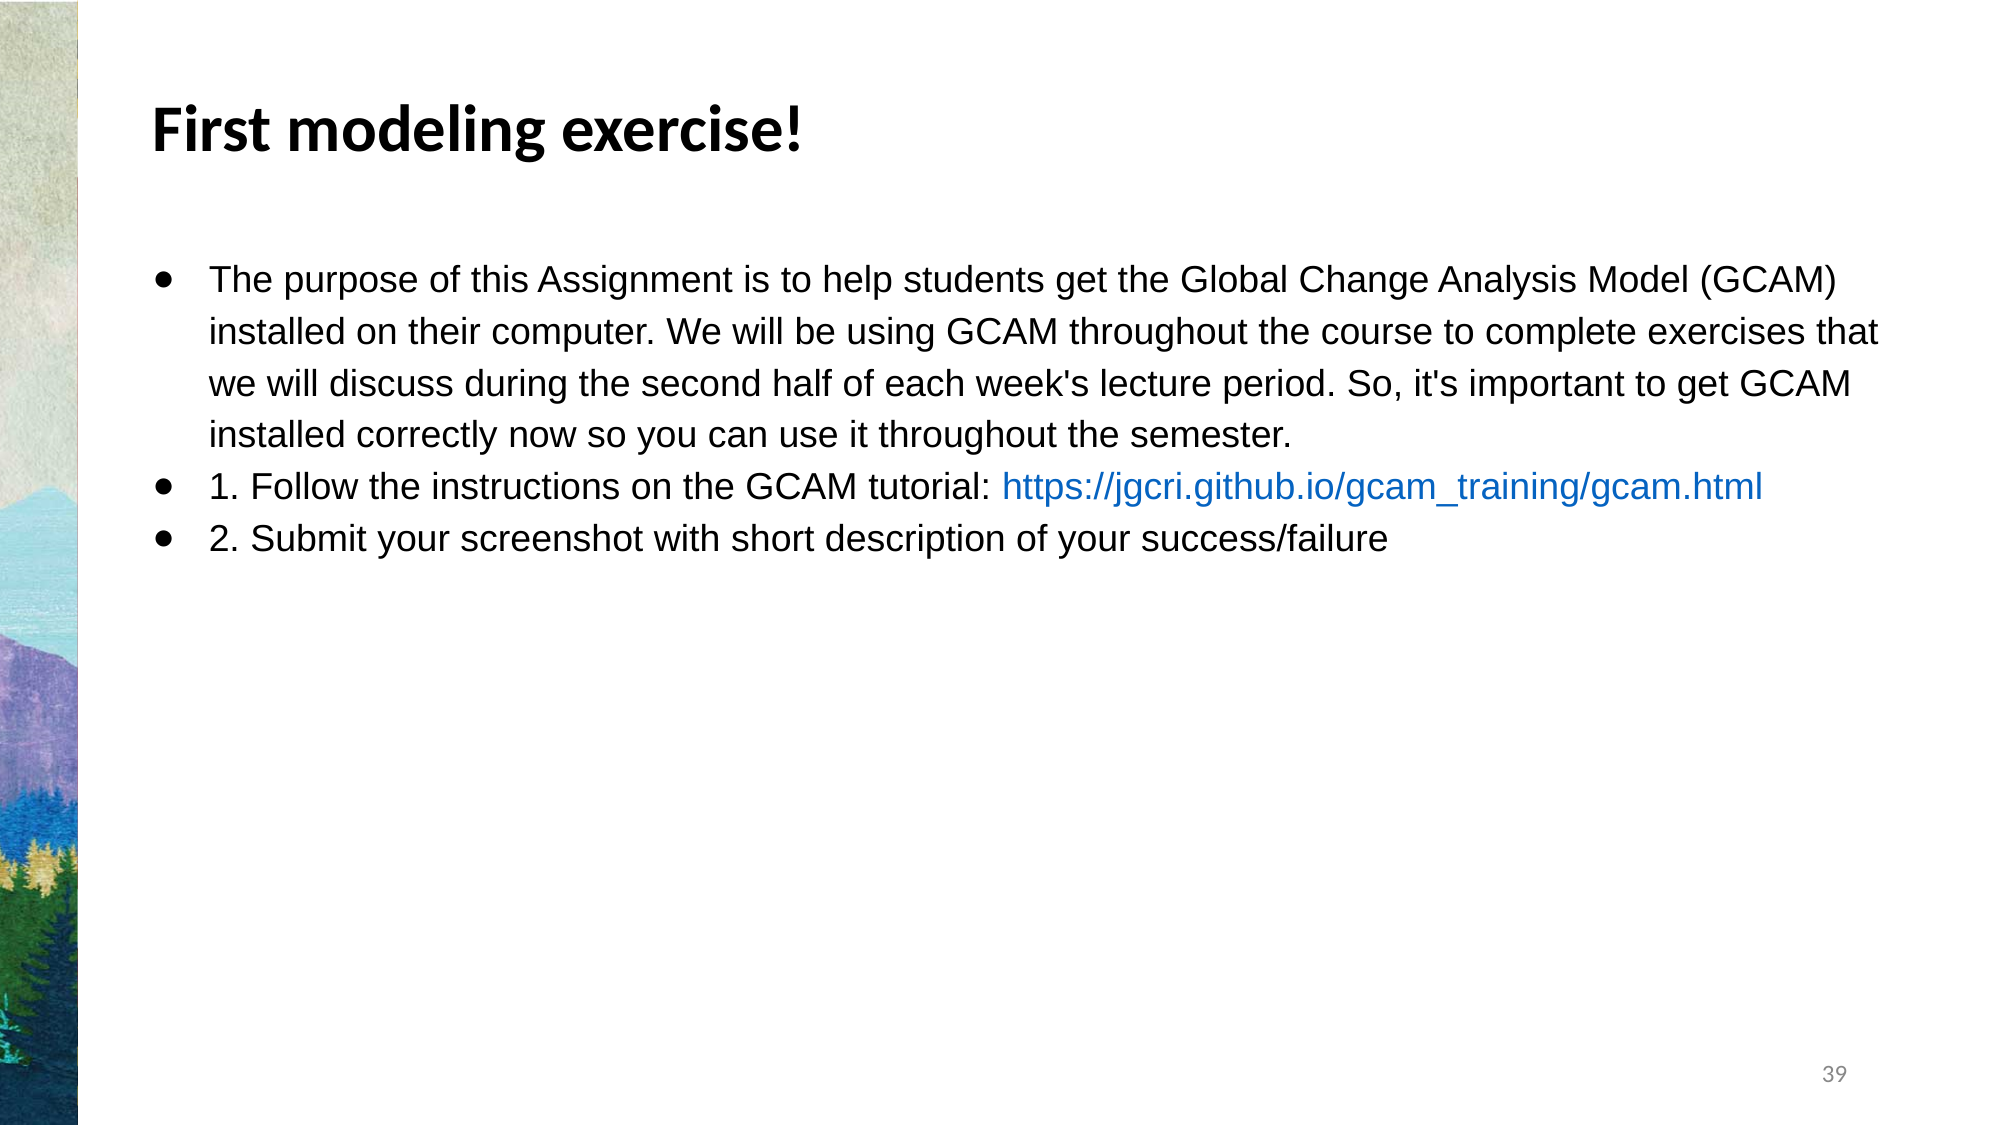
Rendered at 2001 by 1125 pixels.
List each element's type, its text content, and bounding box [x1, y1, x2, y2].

list The purpose of this Assignment is to help students get the Global Change Analysis Model (GCAM) installed on their computer. We will be using GCAM throughout the course to complete exercises that we will discuss during the second half of each week's lecture period. So, it's important to get GCAM installed correctly now so you can use it throughout the semester. 1. Follow the instructions on the GCAM tutorial: https://jgcri.github.io/gcam_training/gcam.html 2. Submit your screenshot with short description of your success/failure [137, 240, 1925, 1061]
title First modeling exercise! [137, 42, 1925, 207]
picture [0, 0, 78, 1125]
